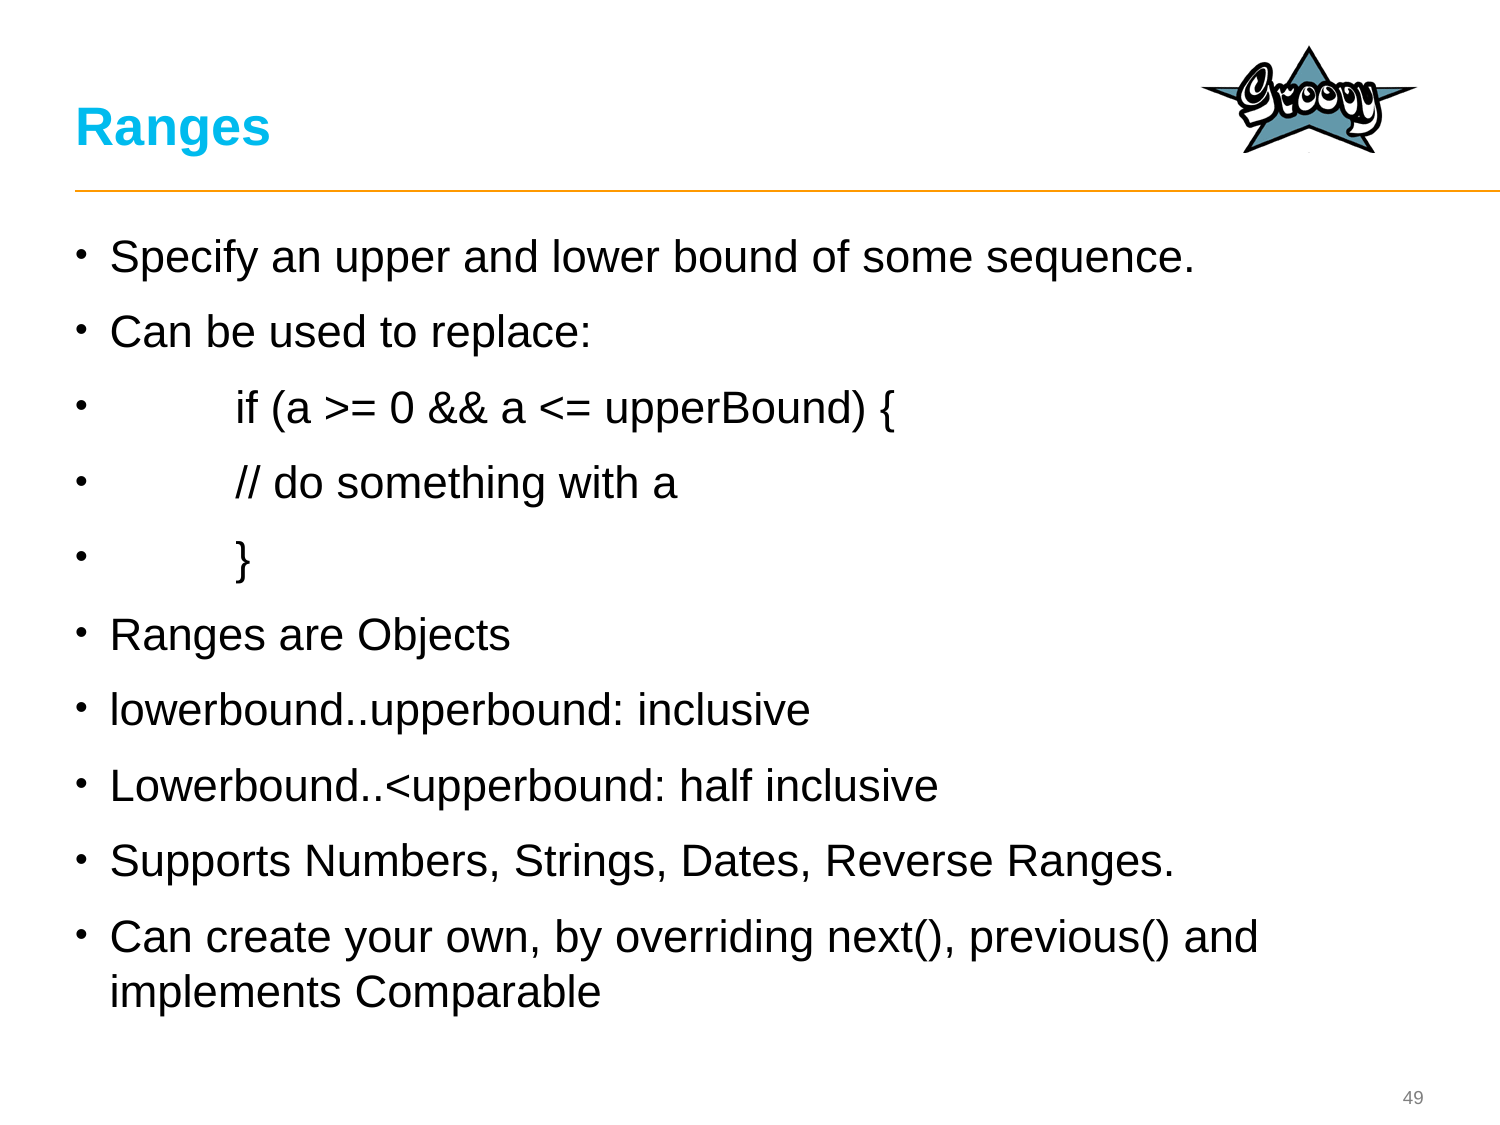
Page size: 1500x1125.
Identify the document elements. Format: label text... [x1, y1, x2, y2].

title Ranges [75, 27, 1422, 157]
list Specify an upper and lower bound of some sequence. Can be used to replace: if (a >= 0 && a <= upperBound) { // do something with a } Ranges are Objects lowerbound..upperbound: inclusive Lowerbound..<upperbound: half inclusive Supports Numbers, Strings, Dates, Reverse Ranges. Can create your own, by overriding next(), previous() and implements Comparable [75, 226, 1425, 1018]
